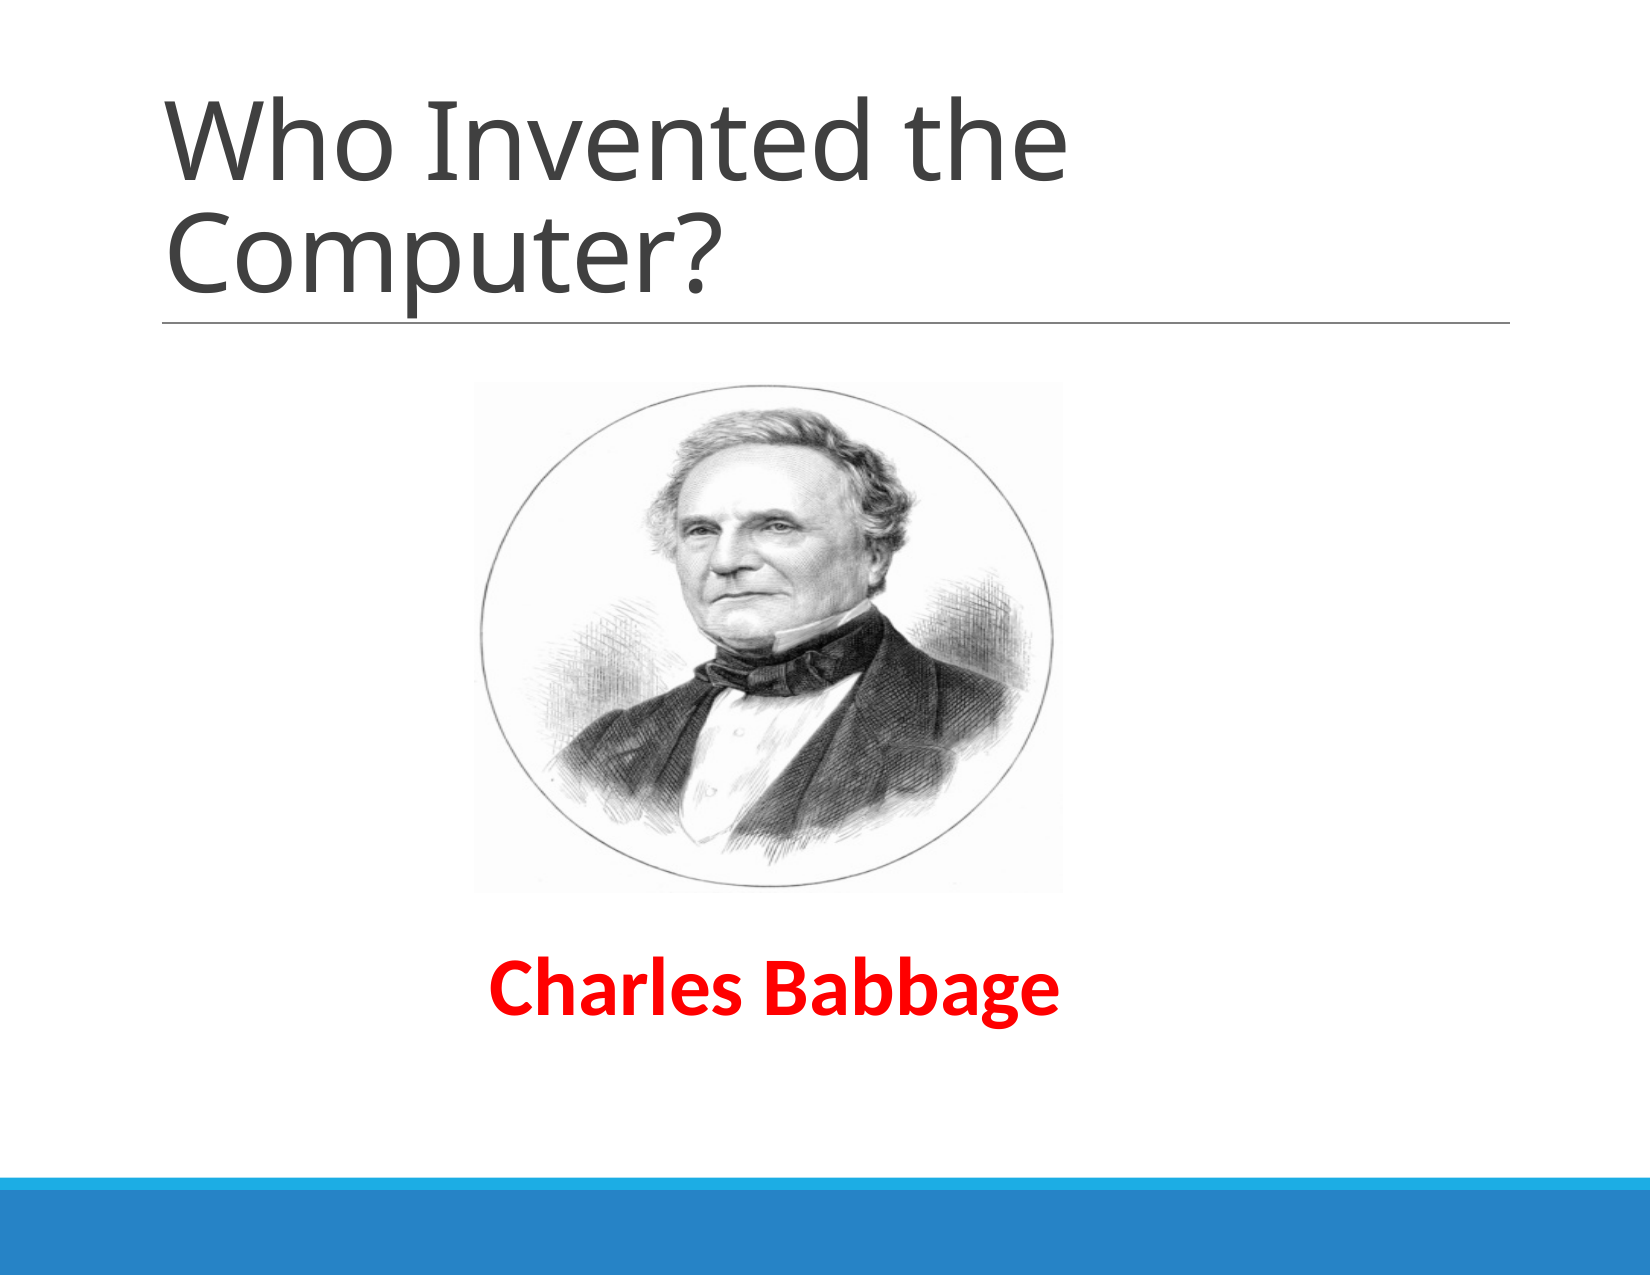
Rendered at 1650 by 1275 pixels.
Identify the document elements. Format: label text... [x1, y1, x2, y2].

text_box Charles Babbage [474, 924, 1300, 1040]
title Who Invented the Computer? [148, 53, 1510, 323]
picture [474, 381, 1063, 894]
